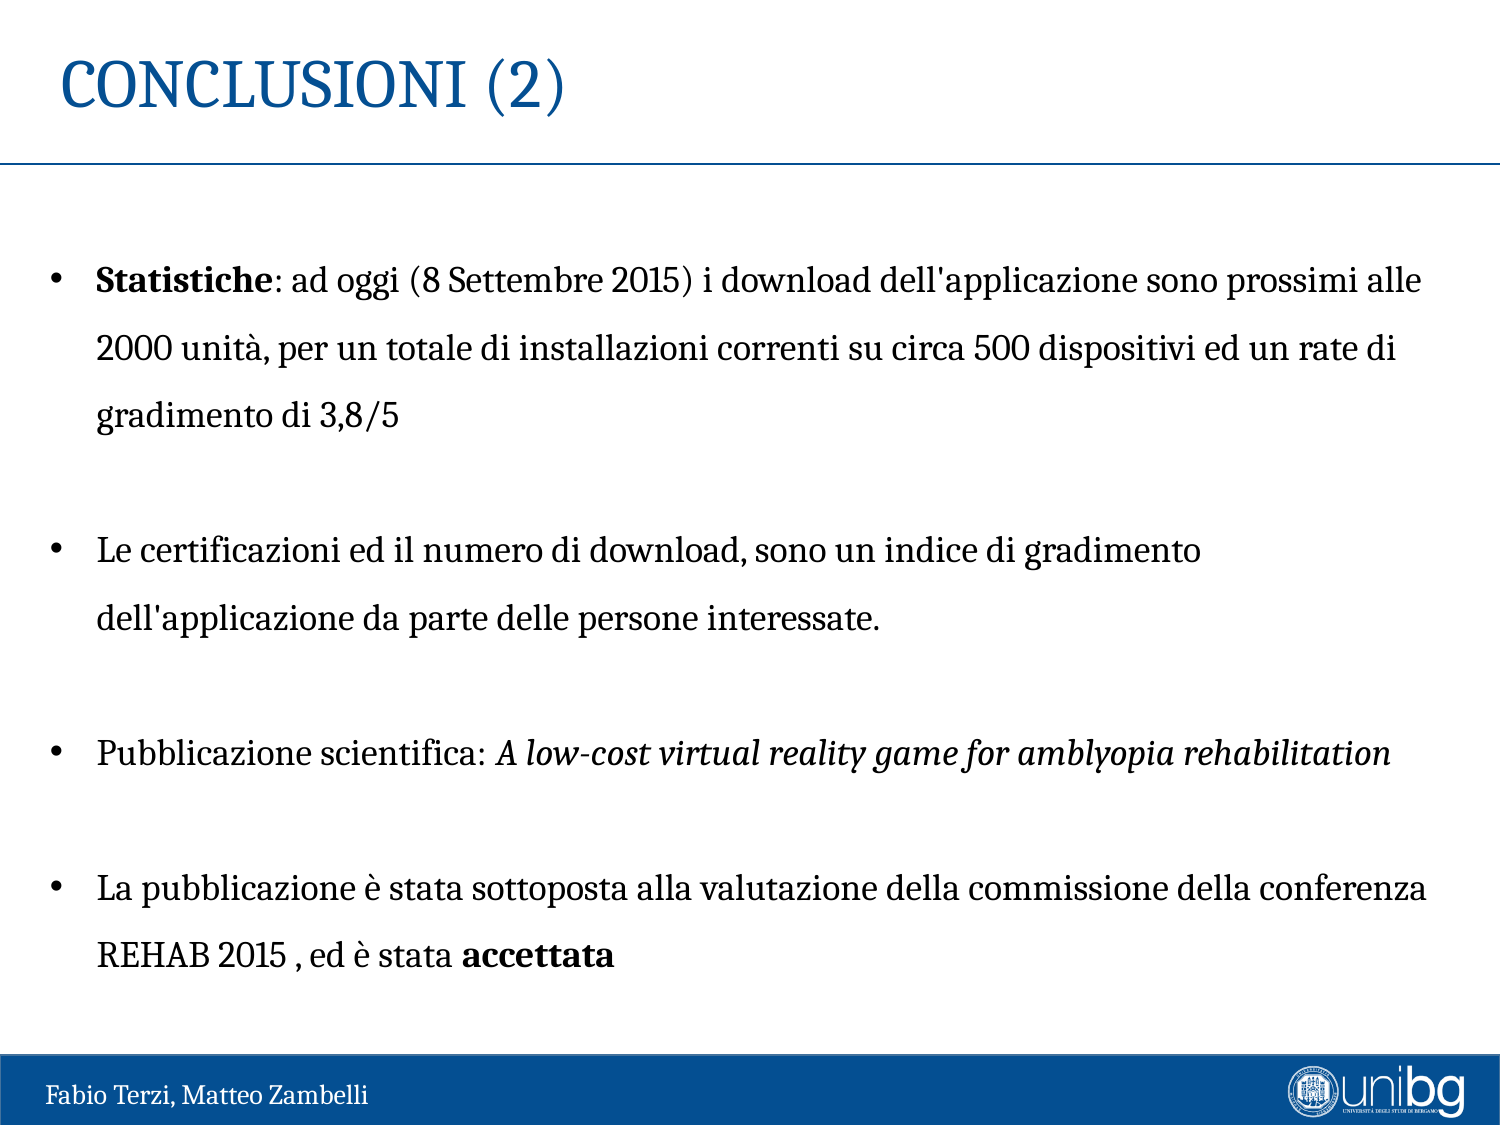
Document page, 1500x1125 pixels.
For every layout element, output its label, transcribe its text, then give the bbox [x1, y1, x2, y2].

text_box Fabio Terzi, Matteo Zambelli [30, 1069, 384, 1118]
text_box CONCLUSIONI (2) [46, 31, 1500, 129]
text_box [0, 1054, 1500, 1125]
picture [1286, 1062, 1465, 1122]
text_box Statistiche: ad oggi (8 Settembre 2015) i download dell'applicazione sono prossimi alle 2000 unità, per un totale di installazioni correnti su circa 500 dispositivi ed un rate di gradimento di 3,8/5 Le certificazioni ed il numero di download, sono un indice di gradimento dell'applicazione da parte delle persone interessate. Pubblicazione scientifica: A low-cost virtual reality game for amblyopia rehabilitation La pubblicazione è stata sottoposta alla valutazione della commissione della conferenza REHAB 2015 , ed è stata accettata [35, 225, 1465, 1050]
